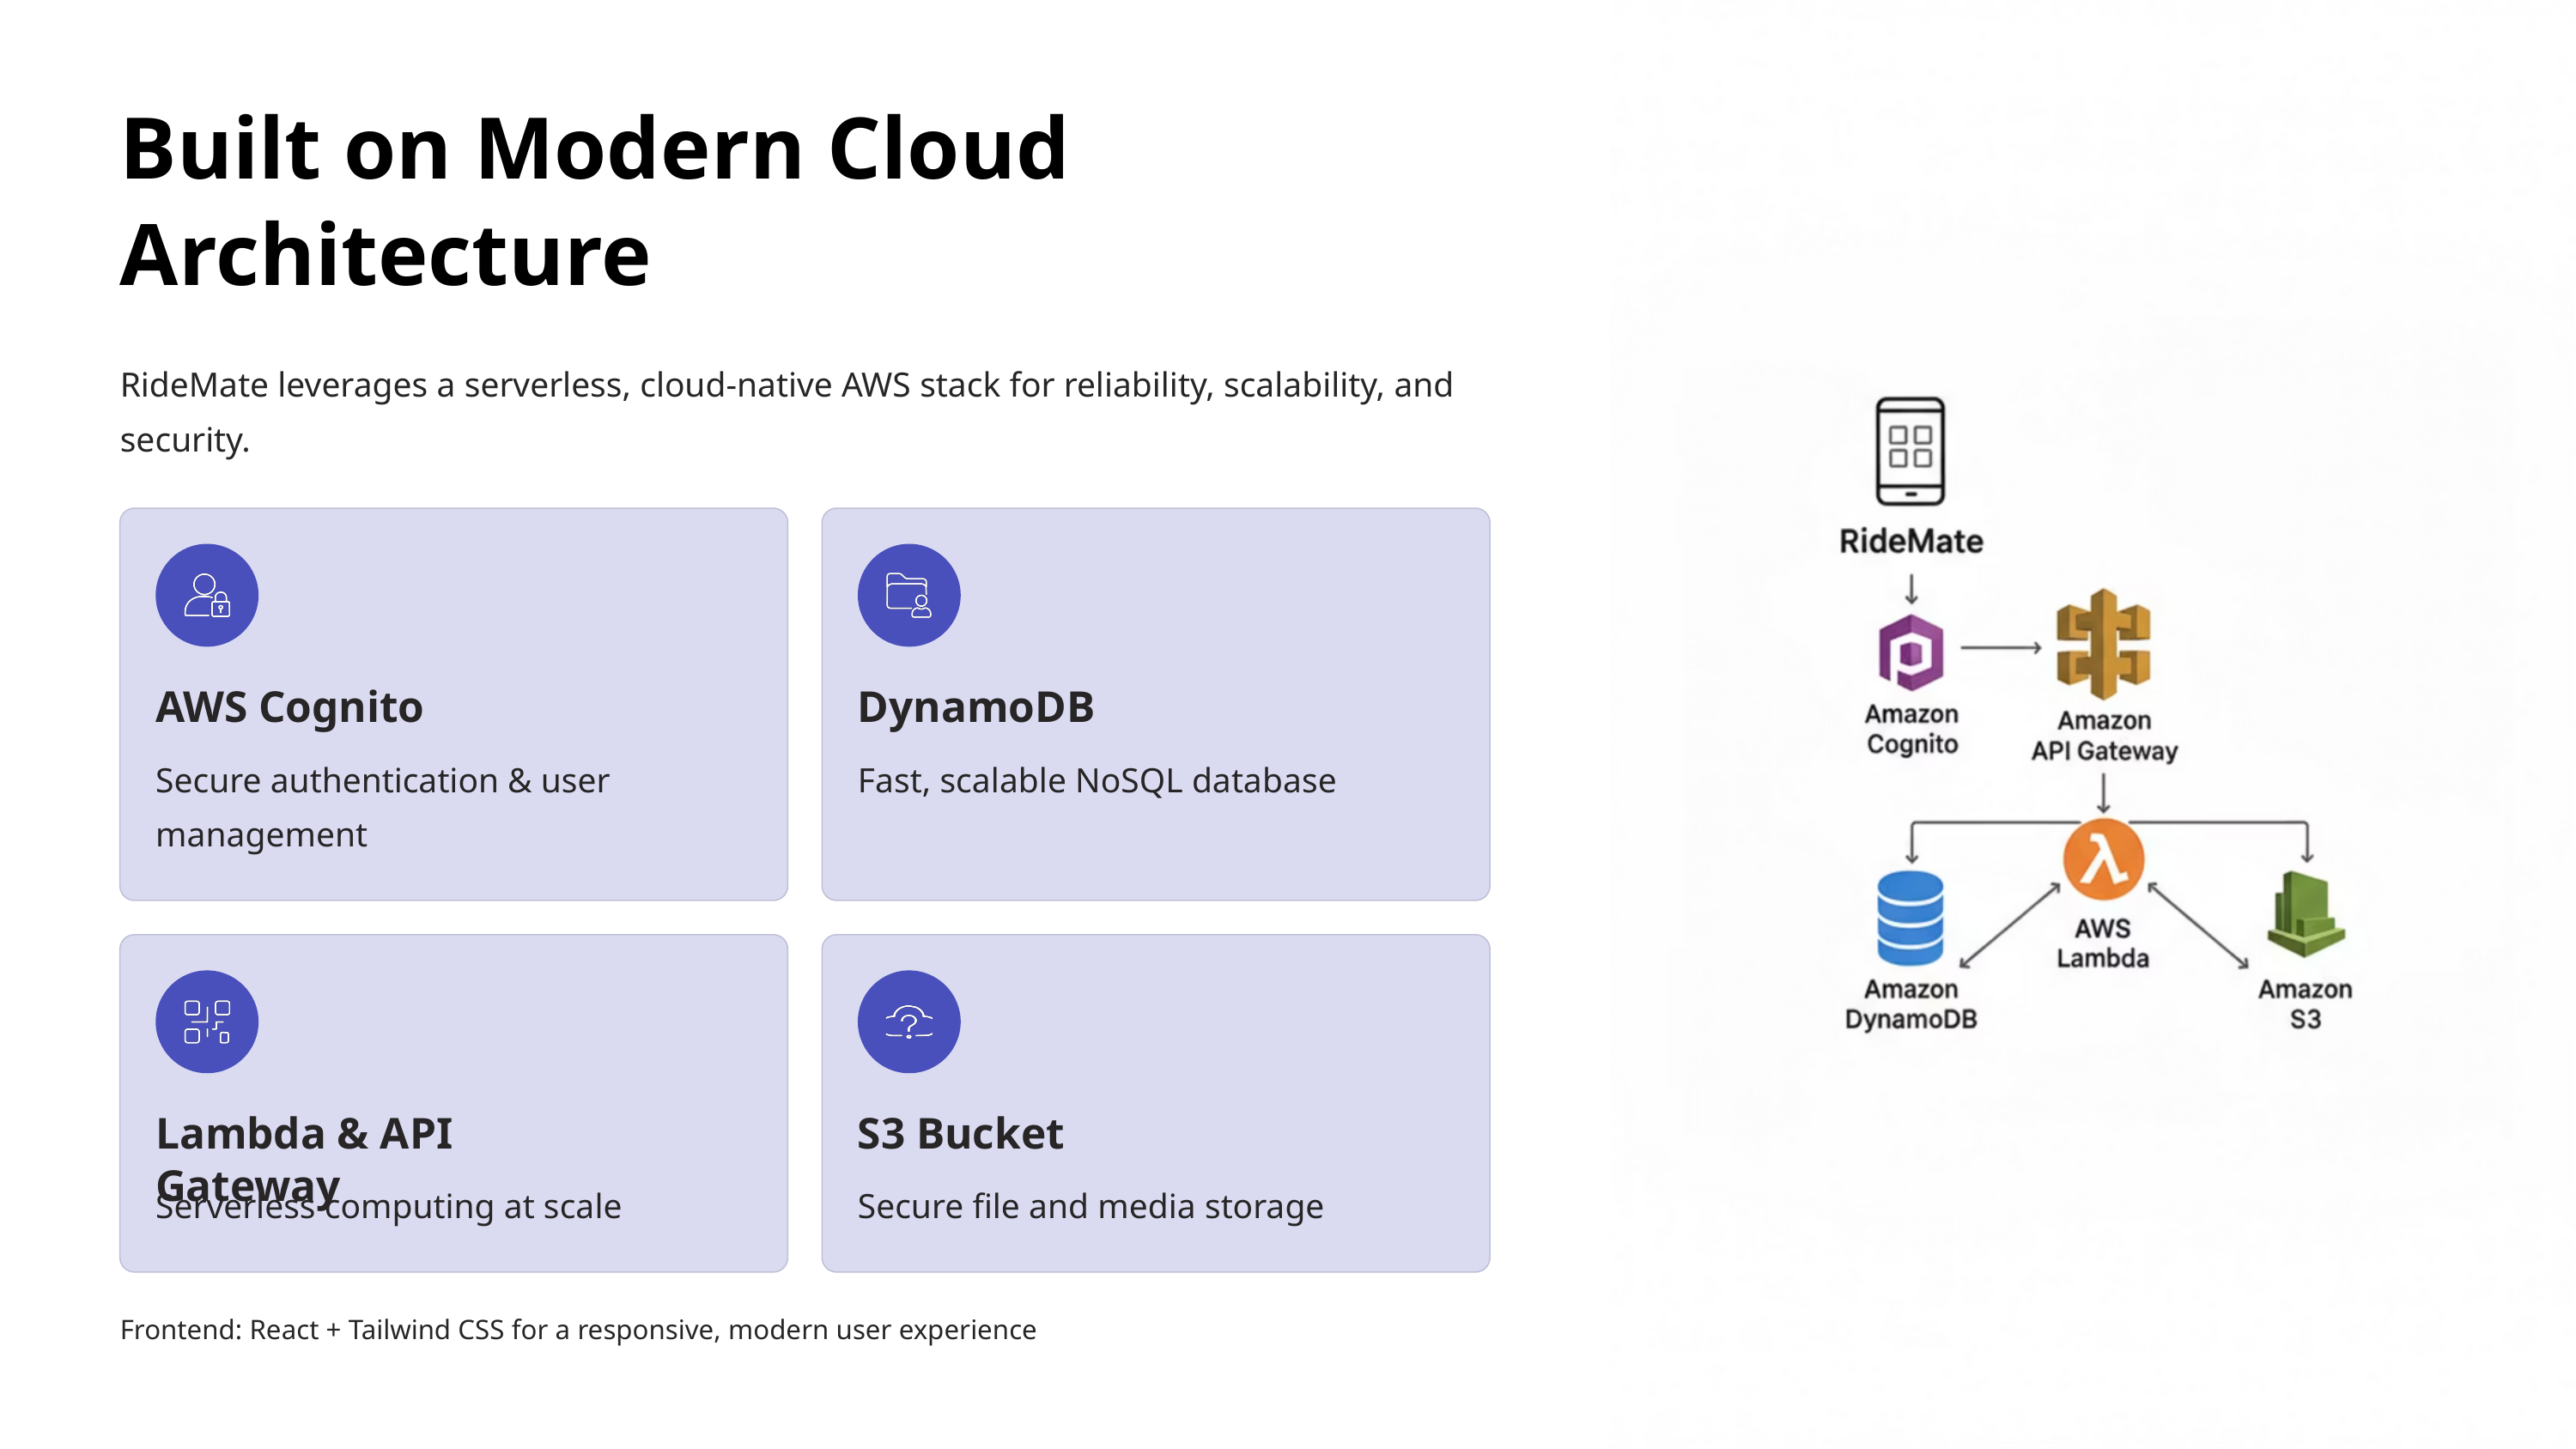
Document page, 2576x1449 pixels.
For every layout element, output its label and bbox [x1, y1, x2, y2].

text_box [118, 933, 789, 1273]
text_box [155, 970, 259, 1074]
text_box [155, 543, 259, 647]
text_box [857, 543, 962, 647]
text_box [857, 970, 962, 1074]
text_box [1609, 0, 2576, 1449]
text_box [821, 933, 1492, 1273]
text_box [821, 506, 1492, 901]
text_box [0, 0, 1607, 1449]
text_box [118, 506, 789, 901]
